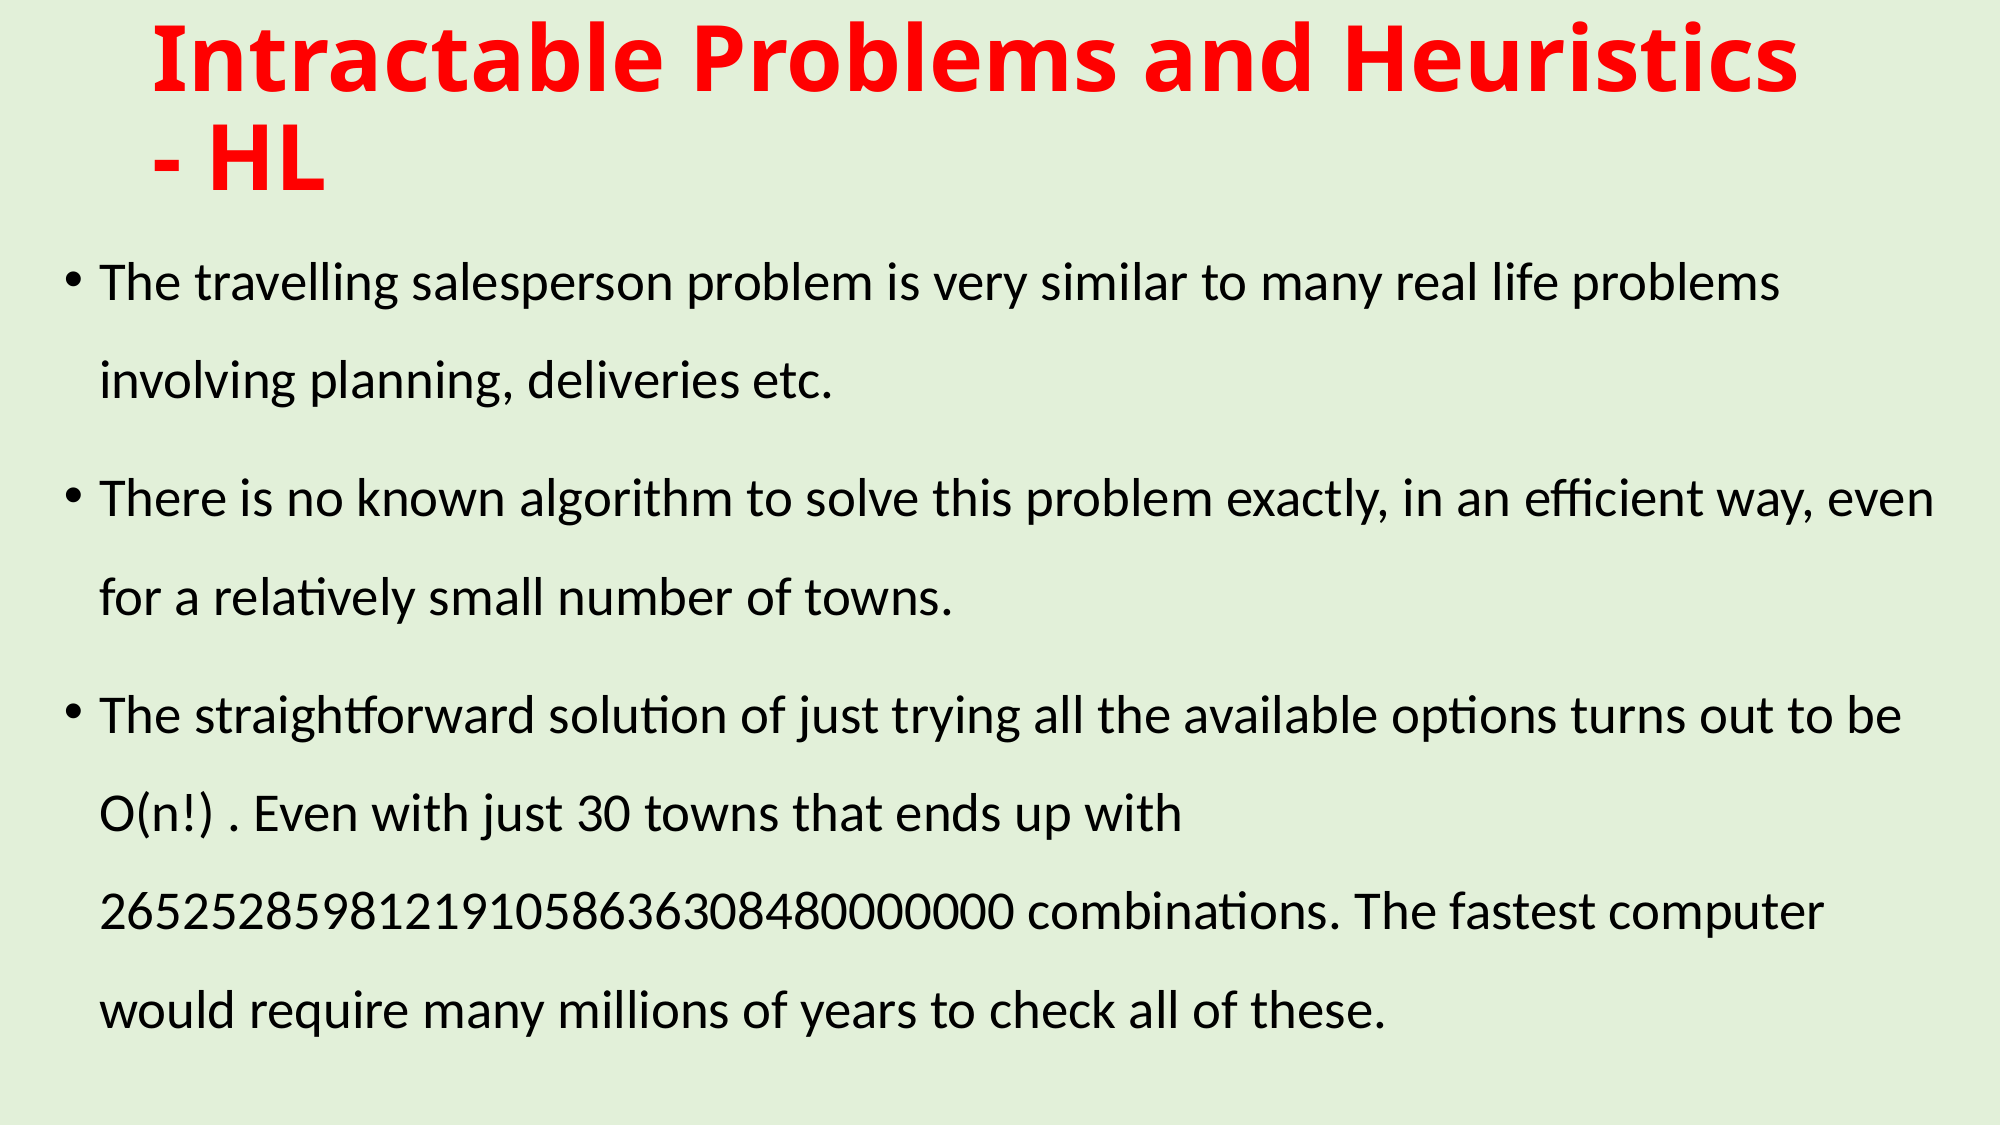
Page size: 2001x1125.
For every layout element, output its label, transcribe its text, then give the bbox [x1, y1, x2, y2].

list The travelling salesperson problem is very similar to many real life problems involving planning, deliveries etc. There is no known algorithm to solve this problem exactly, in an efficient way, even for a relatively small number of towns. The straightforward solution of just trying all the available options turns out to be O(n!) . Even with just 30 towns that ends up with 265252859812191058636308480000000 combinations. The fastest computer would require many millions of years to check all of these. [48, 205, 1978, 1054]
title Intractable Problems and Heuristics - HL [137, 3, 1863, 205]
